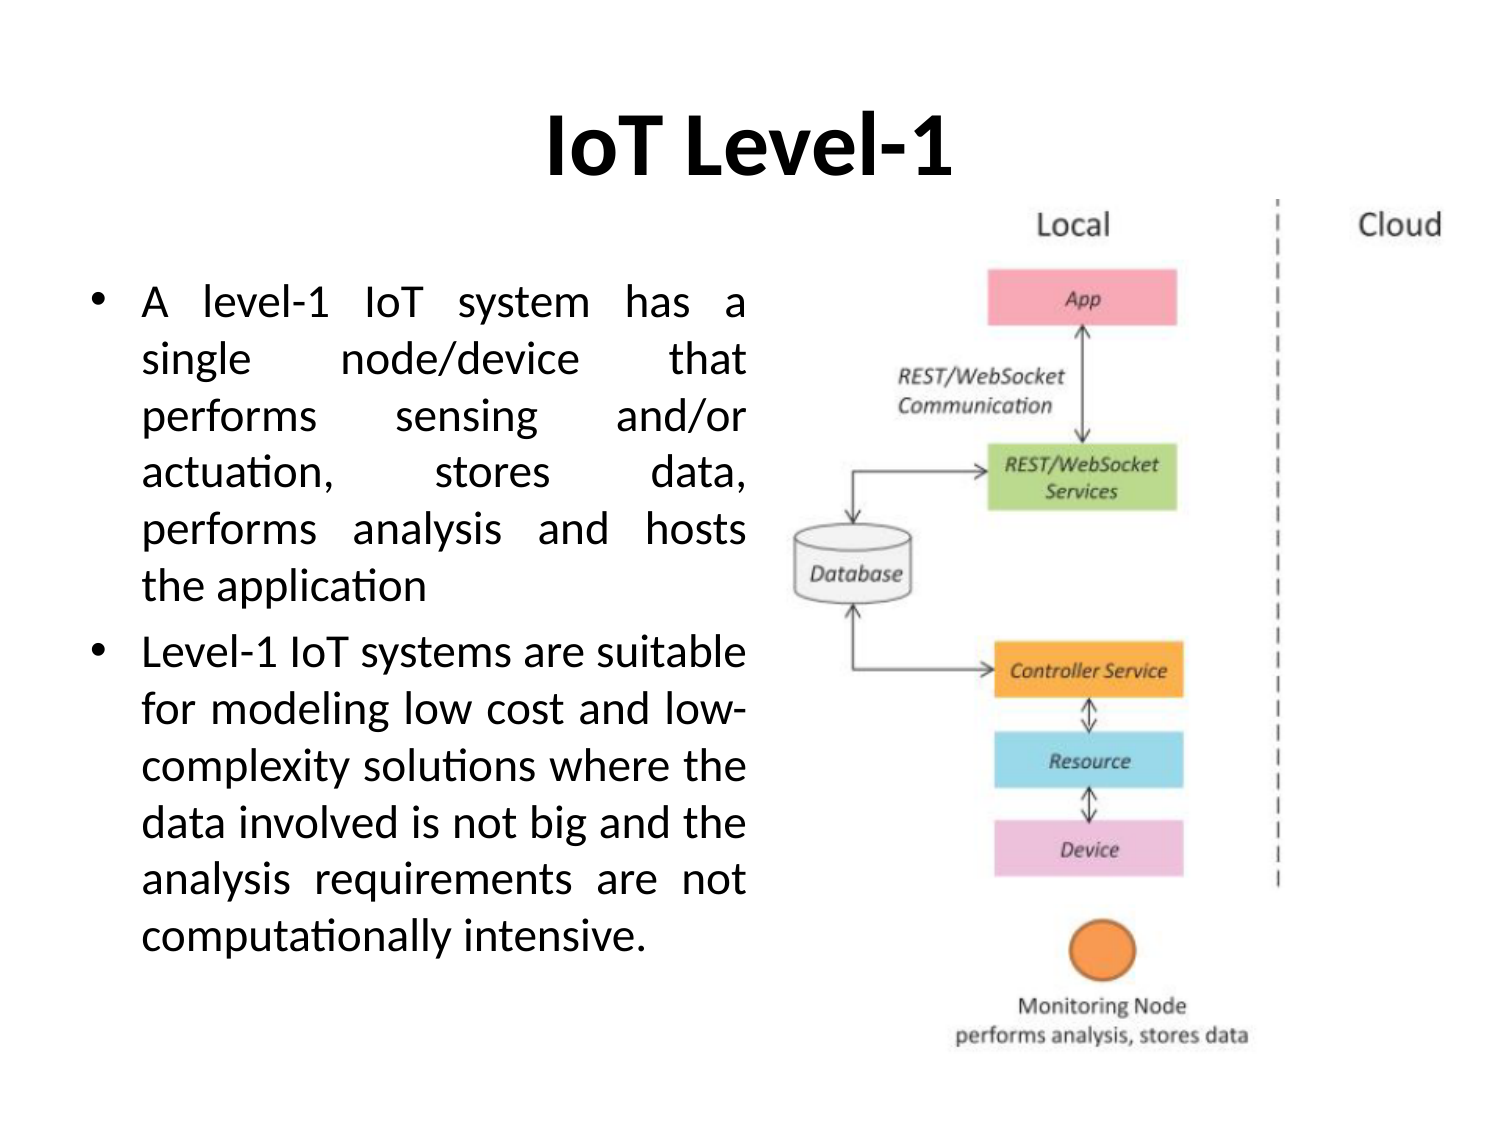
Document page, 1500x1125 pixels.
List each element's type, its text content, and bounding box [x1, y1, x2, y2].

list A level-1 IoT system has a single node/device that performs sensing and/or actuation, stores data, performs analysis and hosts the application Level-1 IoT systems are suitable for modeling low cost and low-complexity solutions where the data involved is not big and the analysis requirements are not computationally intensive. [75, 262, 760, 1005]
picture [765, 199, 1500, 1055]
title IoT Level-1 [75, 45, 1425, 233]
